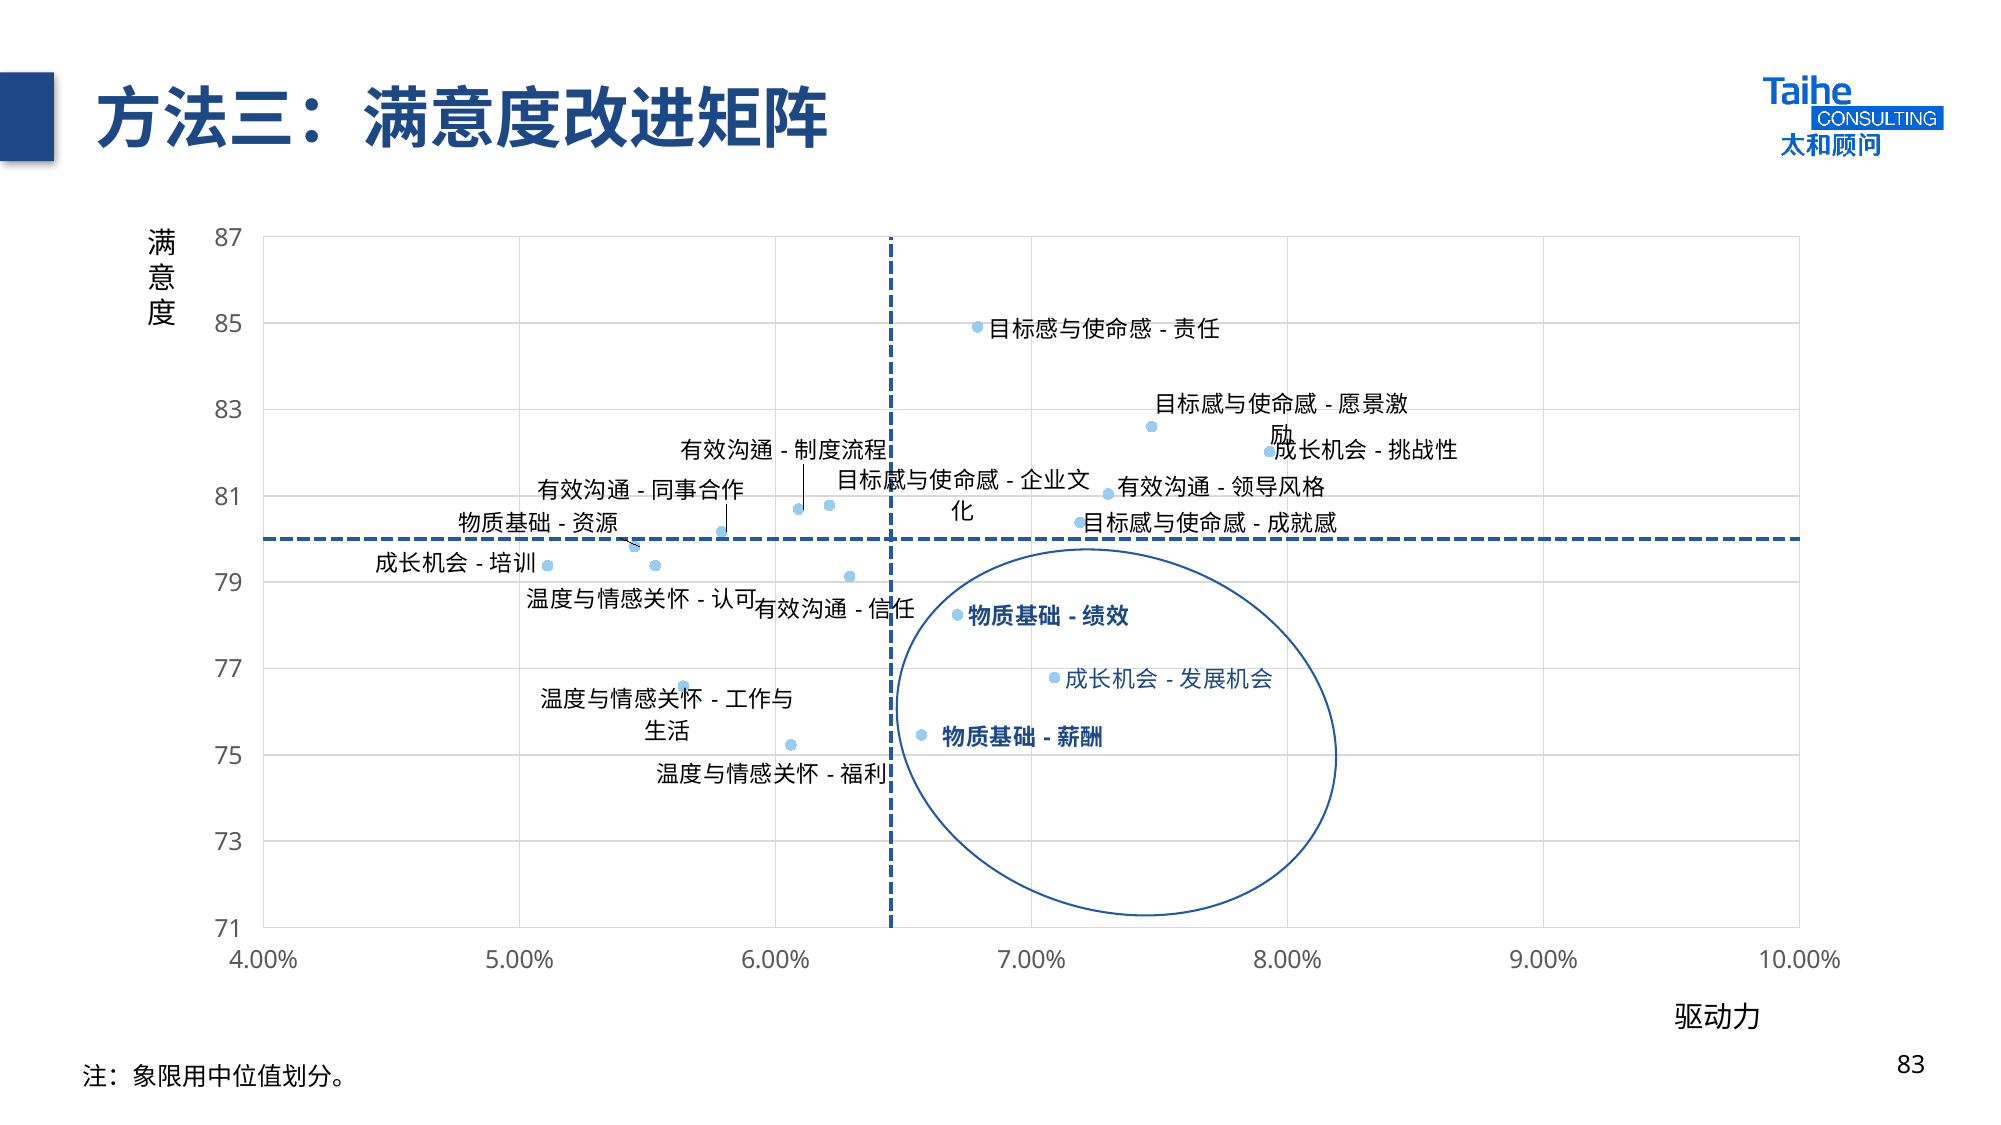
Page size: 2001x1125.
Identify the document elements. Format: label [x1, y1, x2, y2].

slide_number [1862, 1041, 1960, 1102]
title [80, 80, 1157, 162]
text_box [133, 217, 1867, 1042]
picture [1739, 52, 1967, 180]
text_box [67, 1052, 1335, 1098]
